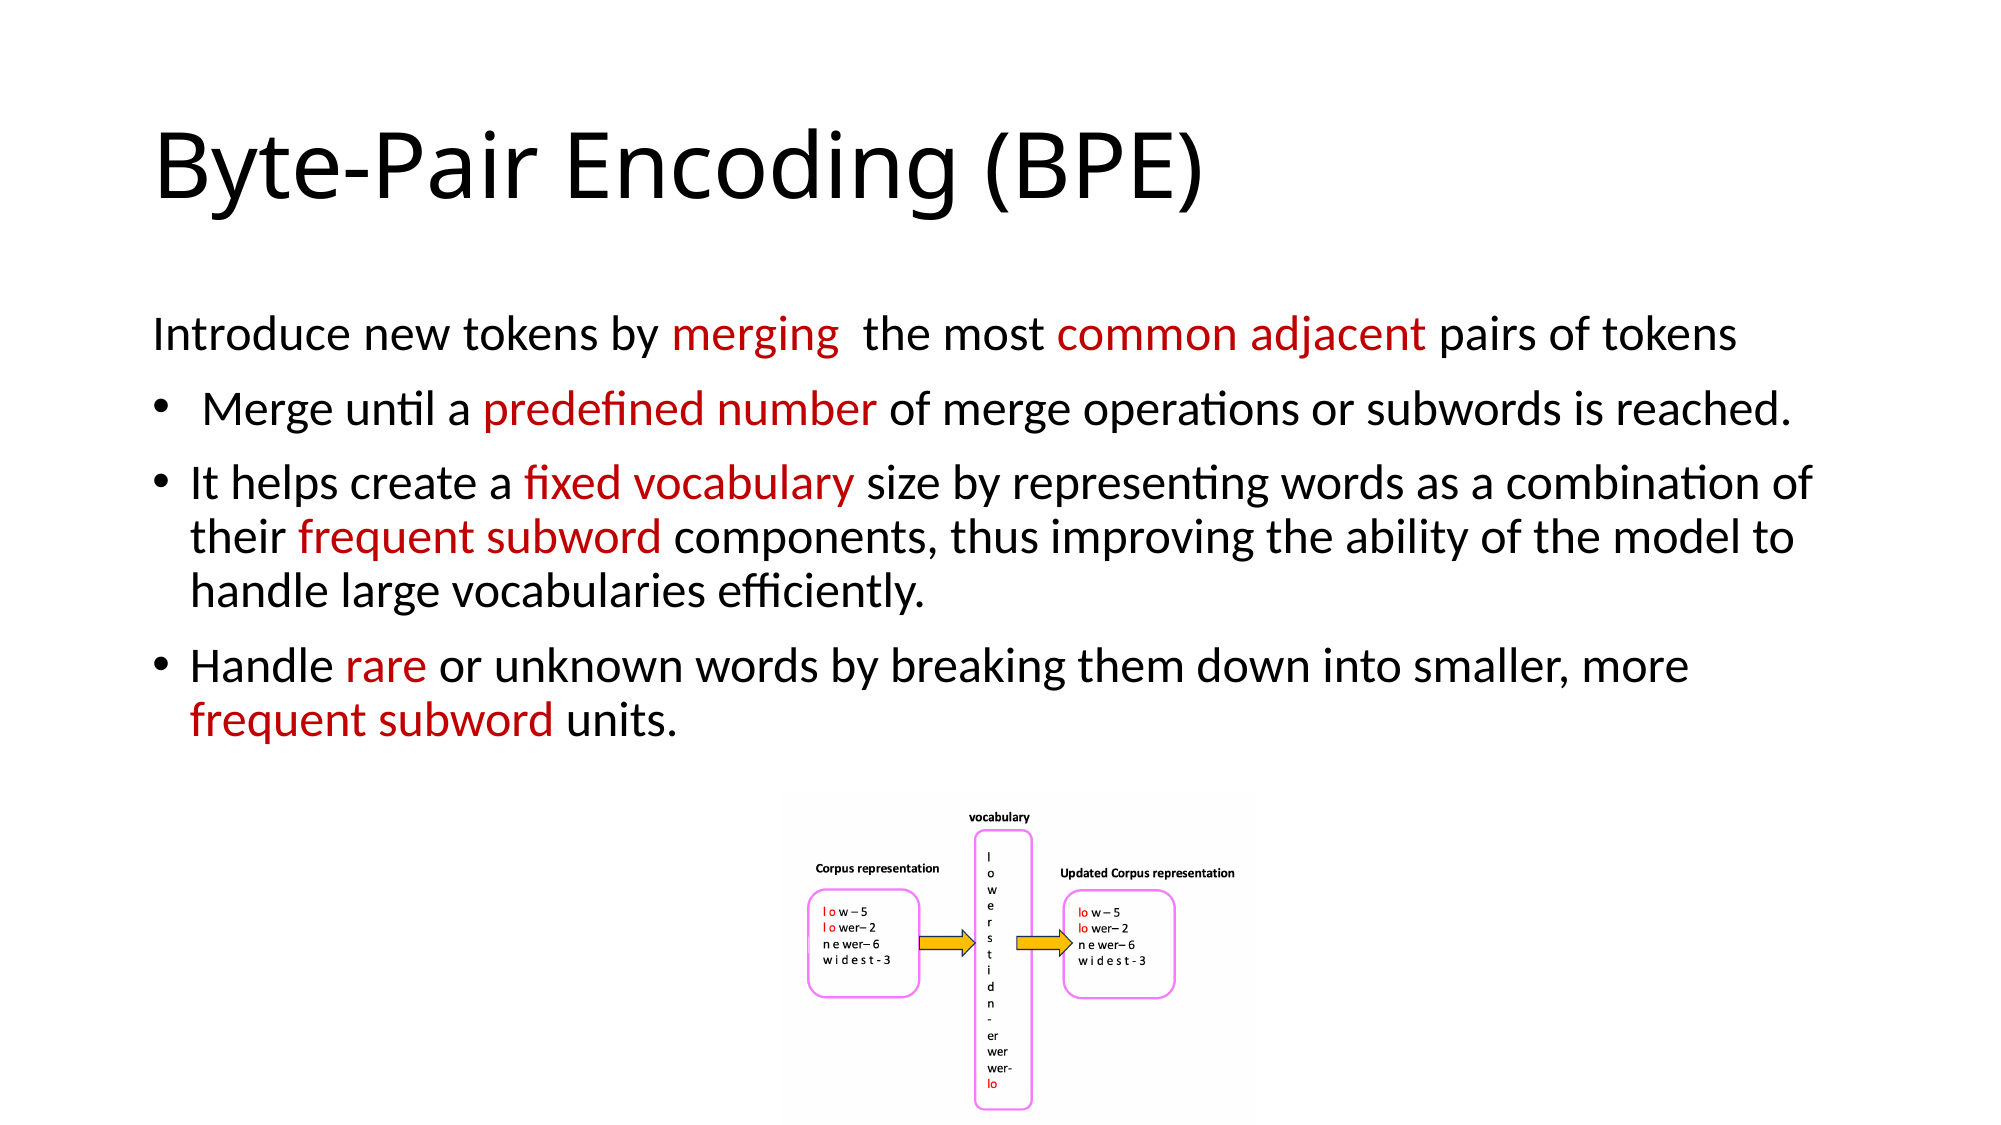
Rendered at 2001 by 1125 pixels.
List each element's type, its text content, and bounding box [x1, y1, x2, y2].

picture [780, 791, 1256, 1125]
title Byte-Pair Encoding (BPE) [137, 59, 1863, 278]
list Introduce new tokens by merging the most common adjacent pairs of tokens Merge until a predefined number of merge operations or subwords is reached. It helps create a fixed vocabulary size by representing words as a combination of their frequent subword components, thus improving the ability of the model to handle large vocabularies efficiently. Handle rare or unknown words by breaking them down into smaller, more frequent subword units. [137, 299, 1863, 1014]
